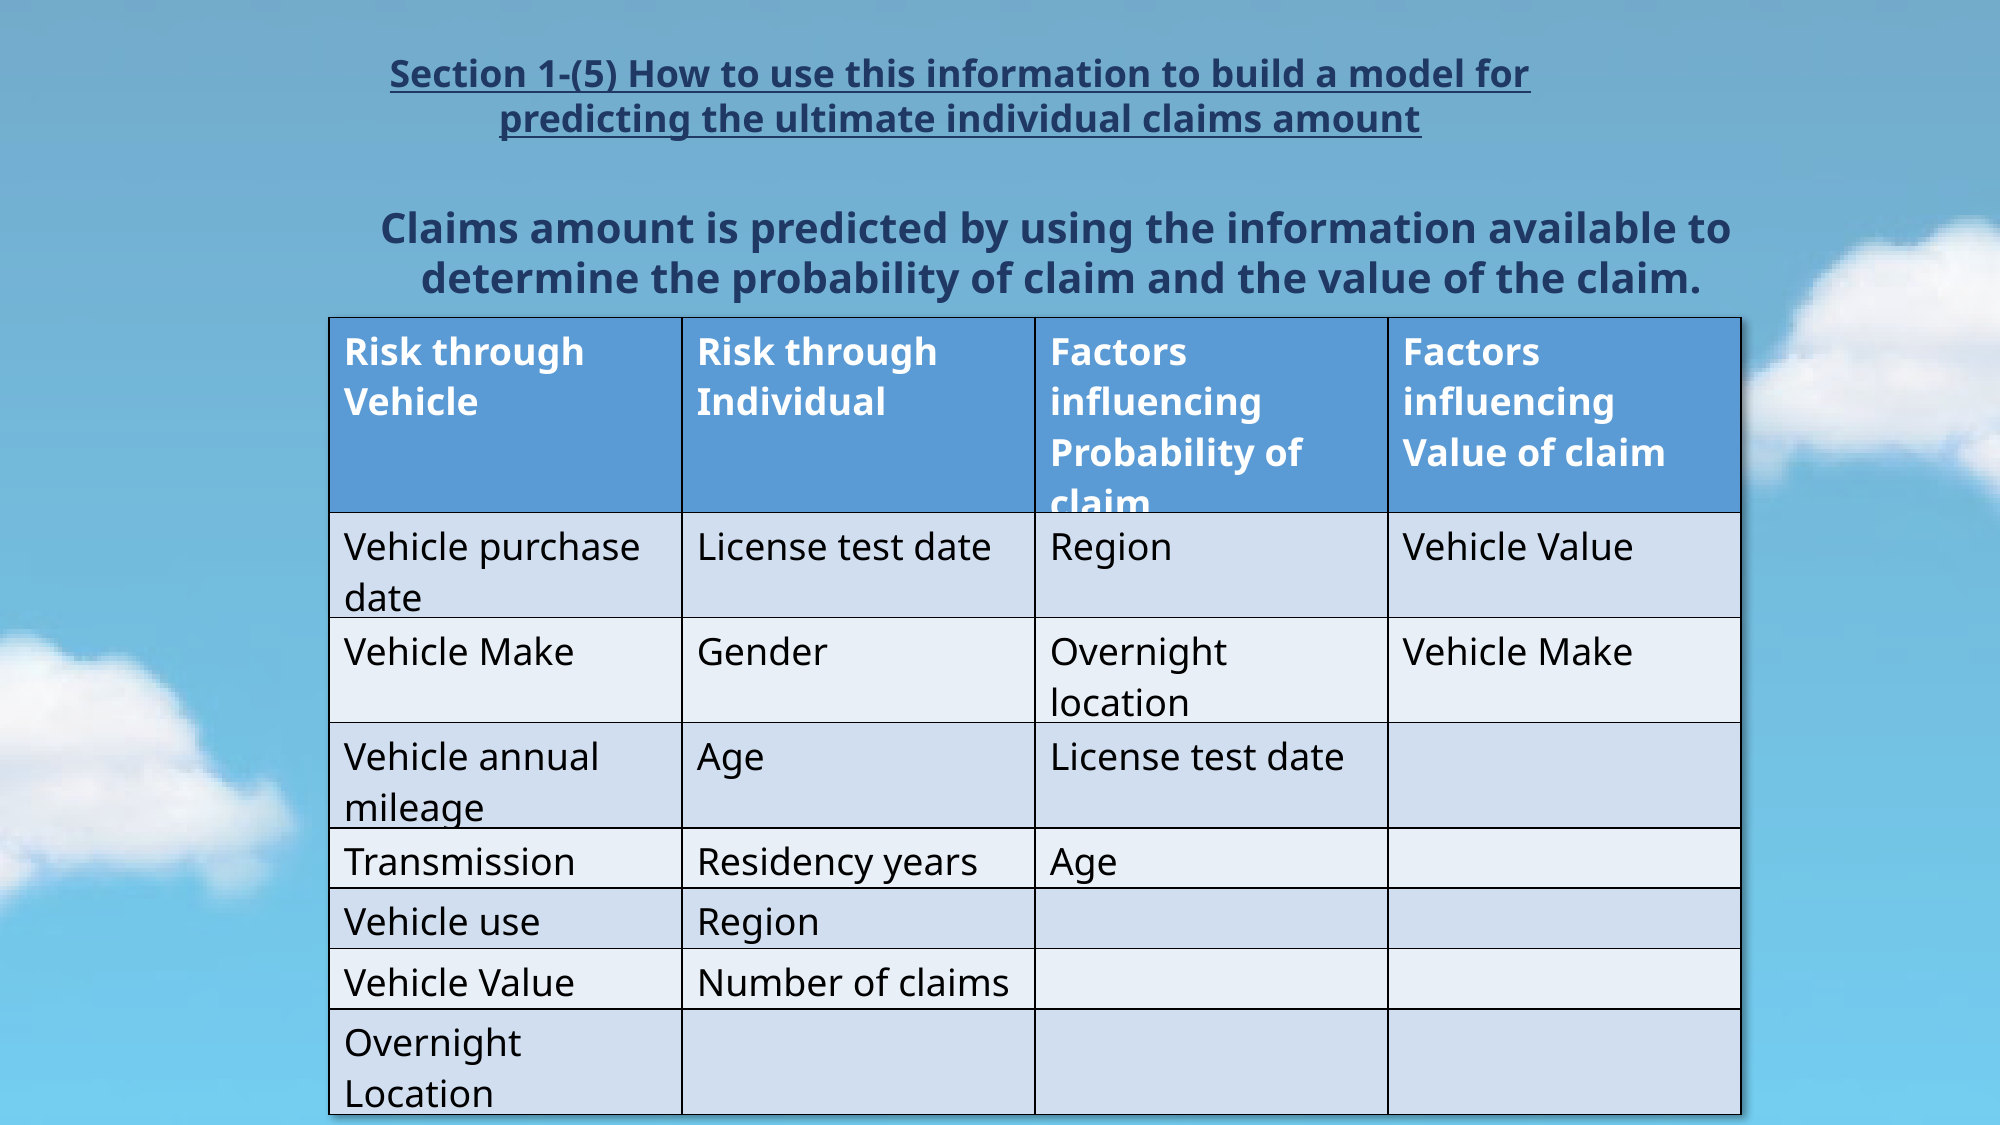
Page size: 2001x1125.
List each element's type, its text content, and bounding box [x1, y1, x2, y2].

table_cell Number of claims [683, 949, 1034, 1008]
table_cell Age [1036, 829, 1387, 887]
table_cell Vehicle Value [330, 949, 681, 1008]
table_cell License test date [683, 513, 1034, 617]
table_cell Region [683, 889, 1034, 948]
table_header Risk through Individual [683, 318, 1034, 512]
table_header Factors influencing Value of claim [1389, 318, 1740, 512]
table_cell [1036, 1010, 1387, 1114]
table_cell [1036, 949, 1387, 1008]
table_cell Gender [683, 618, 1034, 722]
table_cell Transmission [330, 829, 681, 887]
table_cell Overnight location [1036, 618, 1387, 722]
table_cell Vehicle purchase date [330, 513, 681, 617]
table_cell Residency years [683, 829, 1034, 887]
table_cell Vehicle annual mileage [330, 723, 681, 827]
table_header Factors influencing Probability of claim [1036, 318, 1387, 512]
text_box Section 1-(5) How to use this information to build a model for predicting the ultimate individual claims amount [317, 42, 1603, 148]
table_cell Vehicle use [330, 889, 681, 948]
table_cell Vehicle Make [1389, 618, 1740, 722]
table_cell [1389, 829, 1740, 887]
table_cell Region [1036, 513, 1387, 617]
table_cell [1036, 889, 1387, 948]
table_cell [1389, 1010, 1740, 1114]
table_cell Overnight Location [330, 1010, 681, 1114]
table_cell [1389, 949, 1740, 1008]
table_cell Vehicle Make [330, 618, 681, 722]
table_cell Age [683, 723, 1034, 827]
table_cell [683, 1010, 1034, 1114]
table_cell [1389, 889, 1740, 948]
table_header Risk through Vehicle [330, 318, 681, 512]
table_cell [1389, 723, 1740, 827]
text_box Claims amount is predicted by using the information available to determine the probability of claim and the value of the claim. [317, 194, 1806, 360]
table_cell License test date [1036, 723, 1387, 827]
table_cell Vehicle Value [1389, 513, 1740, 617]
